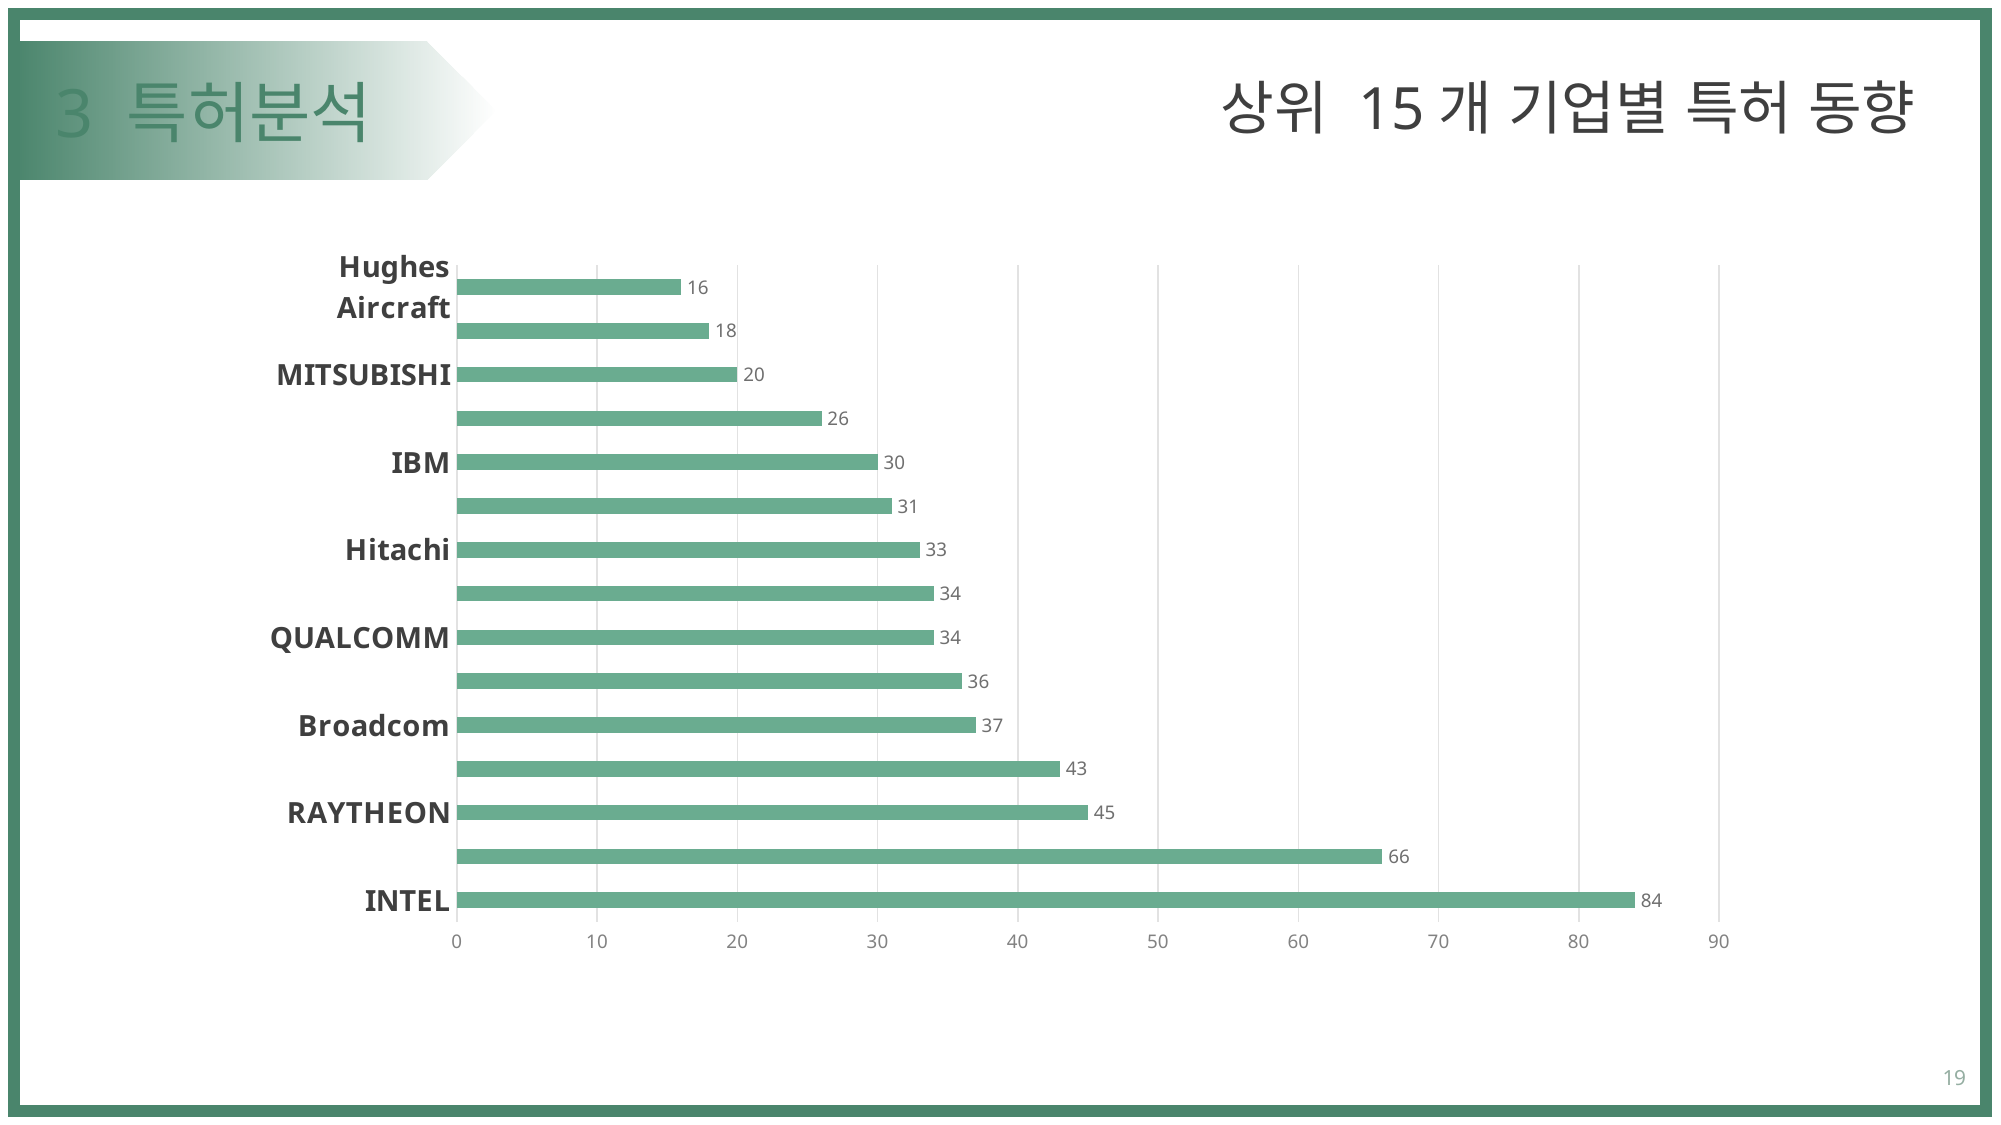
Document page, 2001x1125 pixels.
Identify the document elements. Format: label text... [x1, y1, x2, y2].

title 3 특허분석 [40, 64, 839, 156]
chart [239, 231, 1761, 970]
list 상위 15개 기업별 특허 동향 [1030, 64, 1931, 156]
slide_number 19 [1890, 1048, 1981, 1109]
